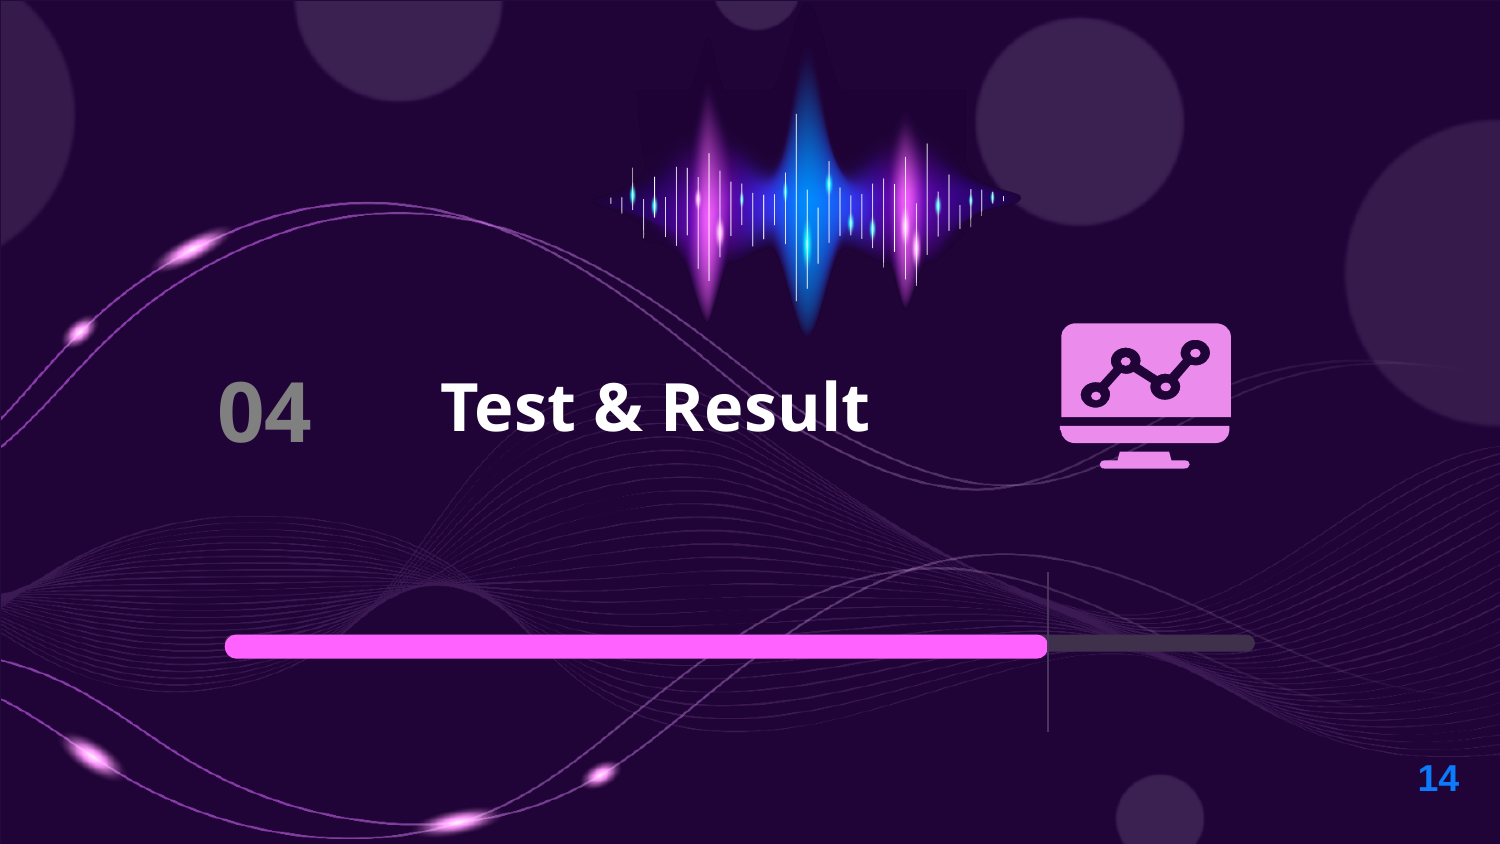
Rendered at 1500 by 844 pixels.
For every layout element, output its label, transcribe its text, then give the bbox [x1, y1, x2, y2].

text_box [1059, 323, 1232, 469]
text_box 14 [1399, 741, 1478, 812]
text_box [1052, 634, 1255, 652]
text_box [224, 634, 1043, 659]
text_box 04 [37, 292, 328, 475]
picture [2, 2, 1500, 844]
text_box Test & Result [318, 270, 1011, 460]
